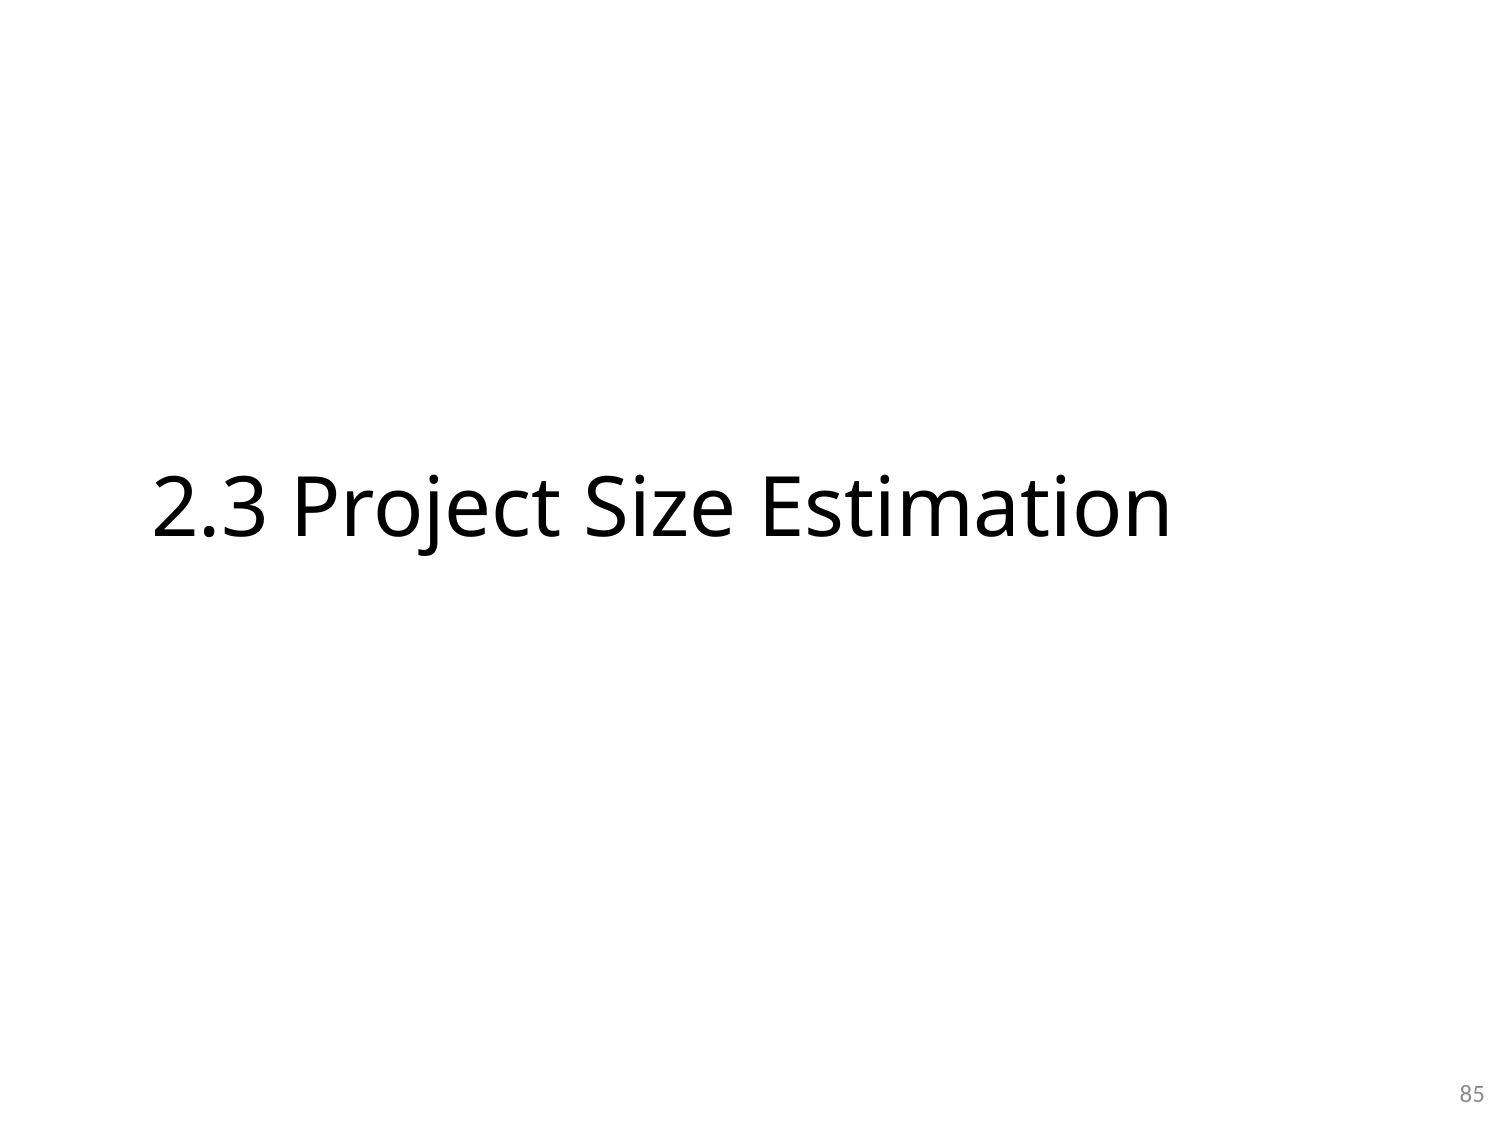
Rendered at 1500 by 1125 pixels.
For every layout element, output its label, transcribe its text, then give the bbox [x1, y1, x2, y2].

title 2.3 Project Size Estimation [136, 183, 1353, 563]
slide_number 85 [1162, 1062, 1500, 1123]
